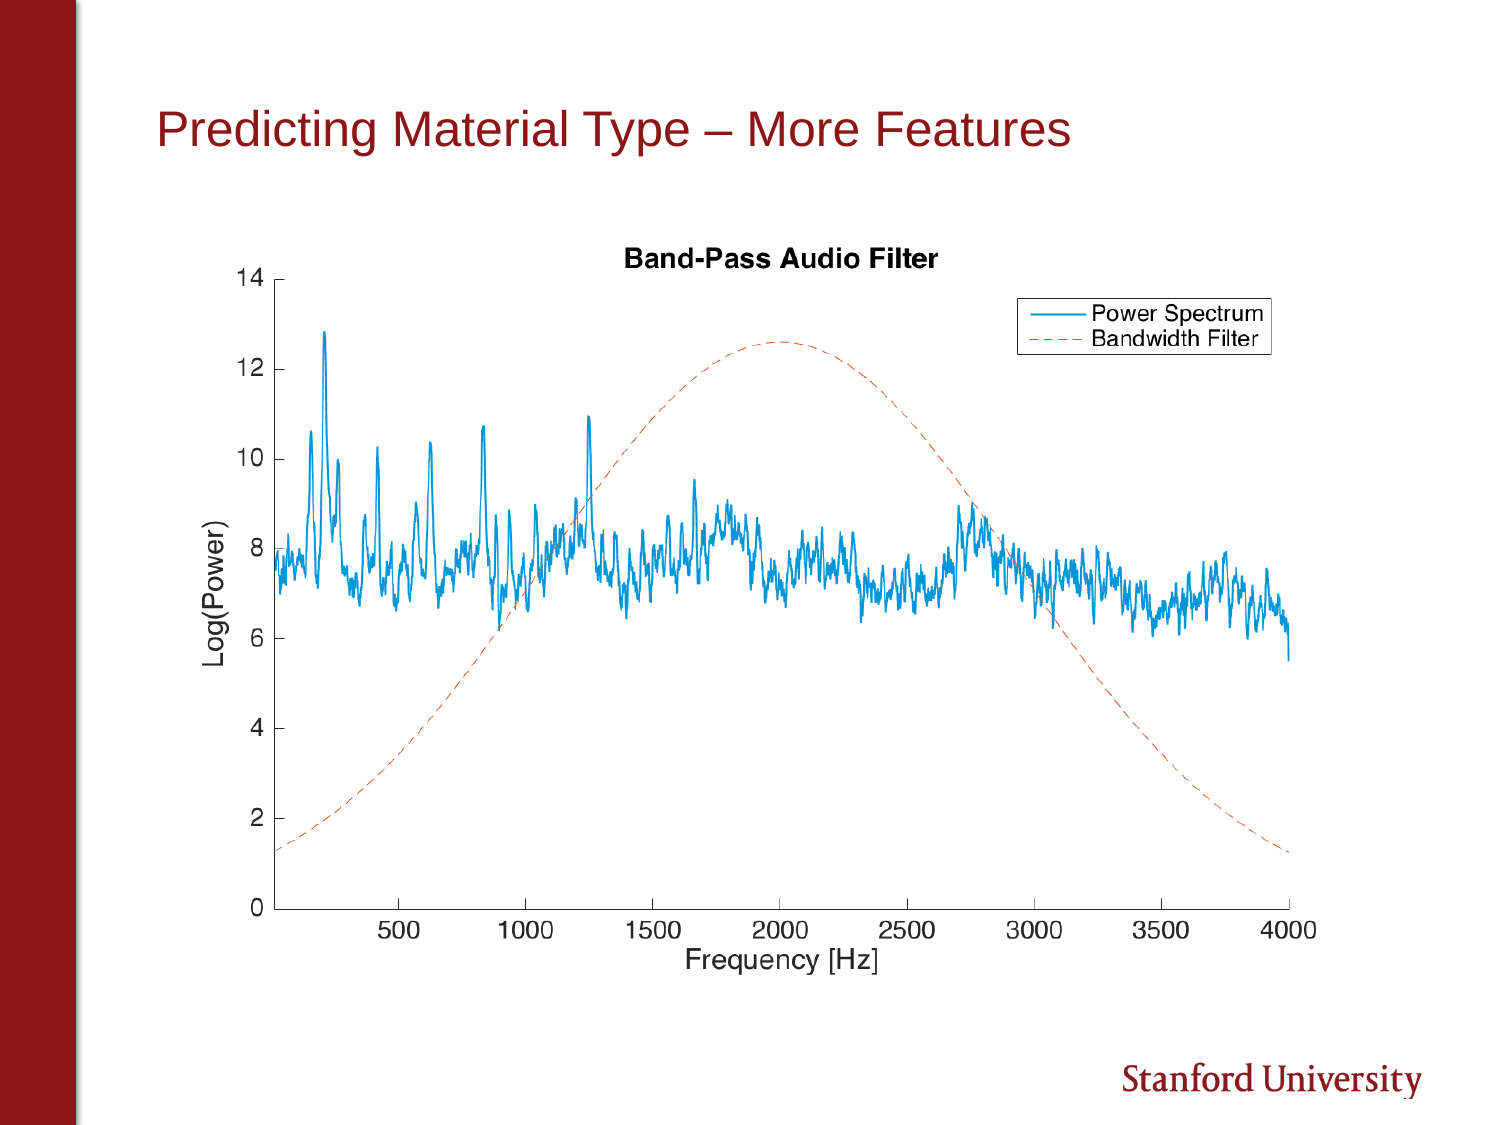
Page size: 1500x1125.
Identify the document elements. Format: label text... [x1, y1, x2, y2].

title Predicting Material Type – More Features [155, 78, 1421, 185]
picture [103, 221, 1412, 992]
